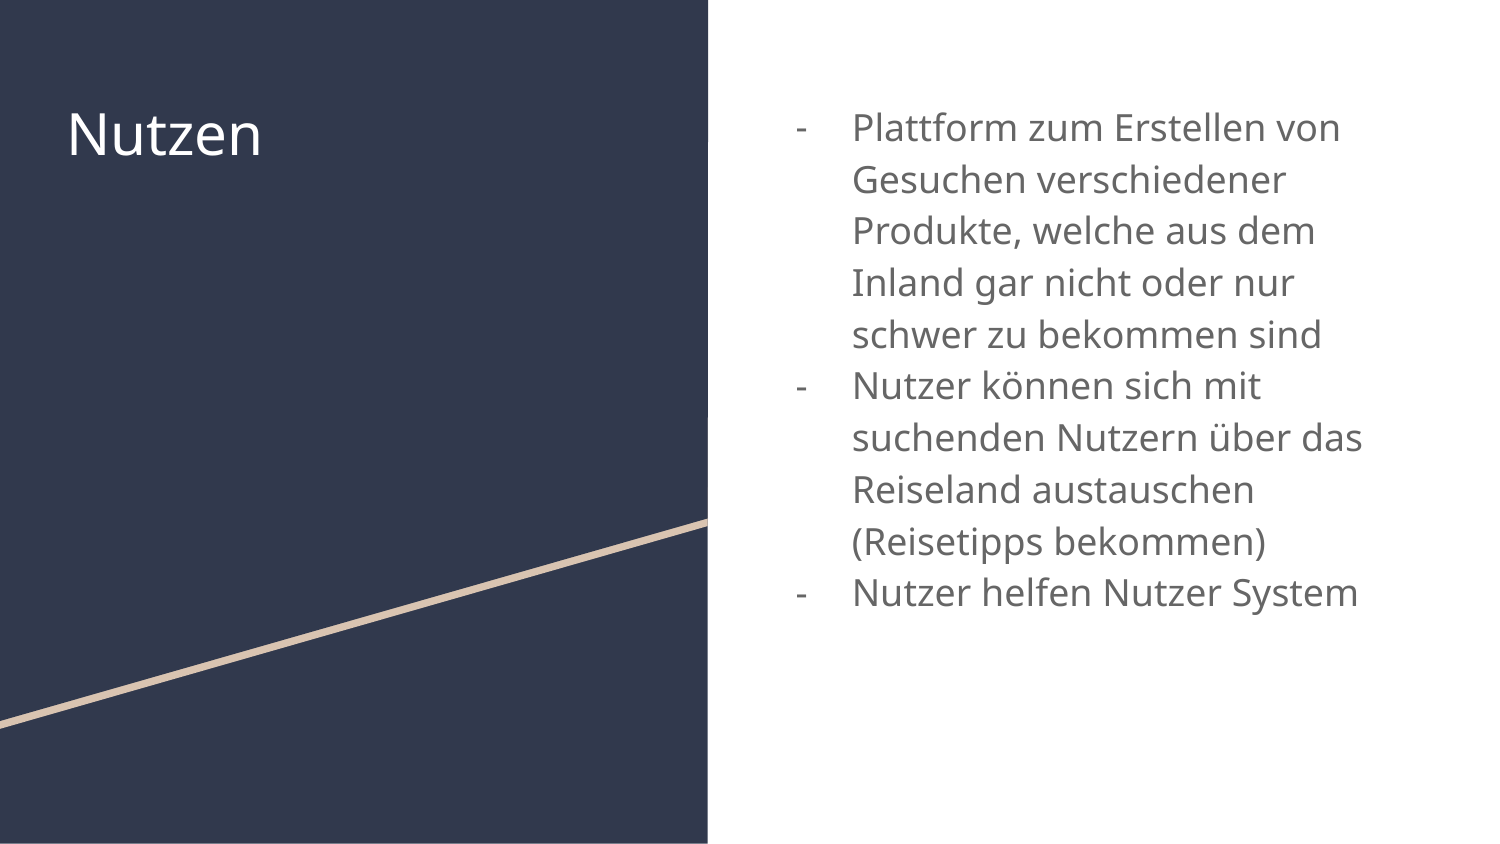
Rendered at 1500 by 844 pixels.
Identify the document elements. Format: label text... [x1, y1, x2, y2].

title Nutzen [51, 82, 660, 494]
list Plattform zum Erstellen von Gesuchen verschiedener Produkte, welche aus dem Inland gar nicht oder nur schwer zu bekommen sind Nutzer können sich mit suchenden Nutzern über das Reiseland austauschen (Reisetipps bekommen) Nutzer helfen Nutzer System [761, 82, 1446, 755]
